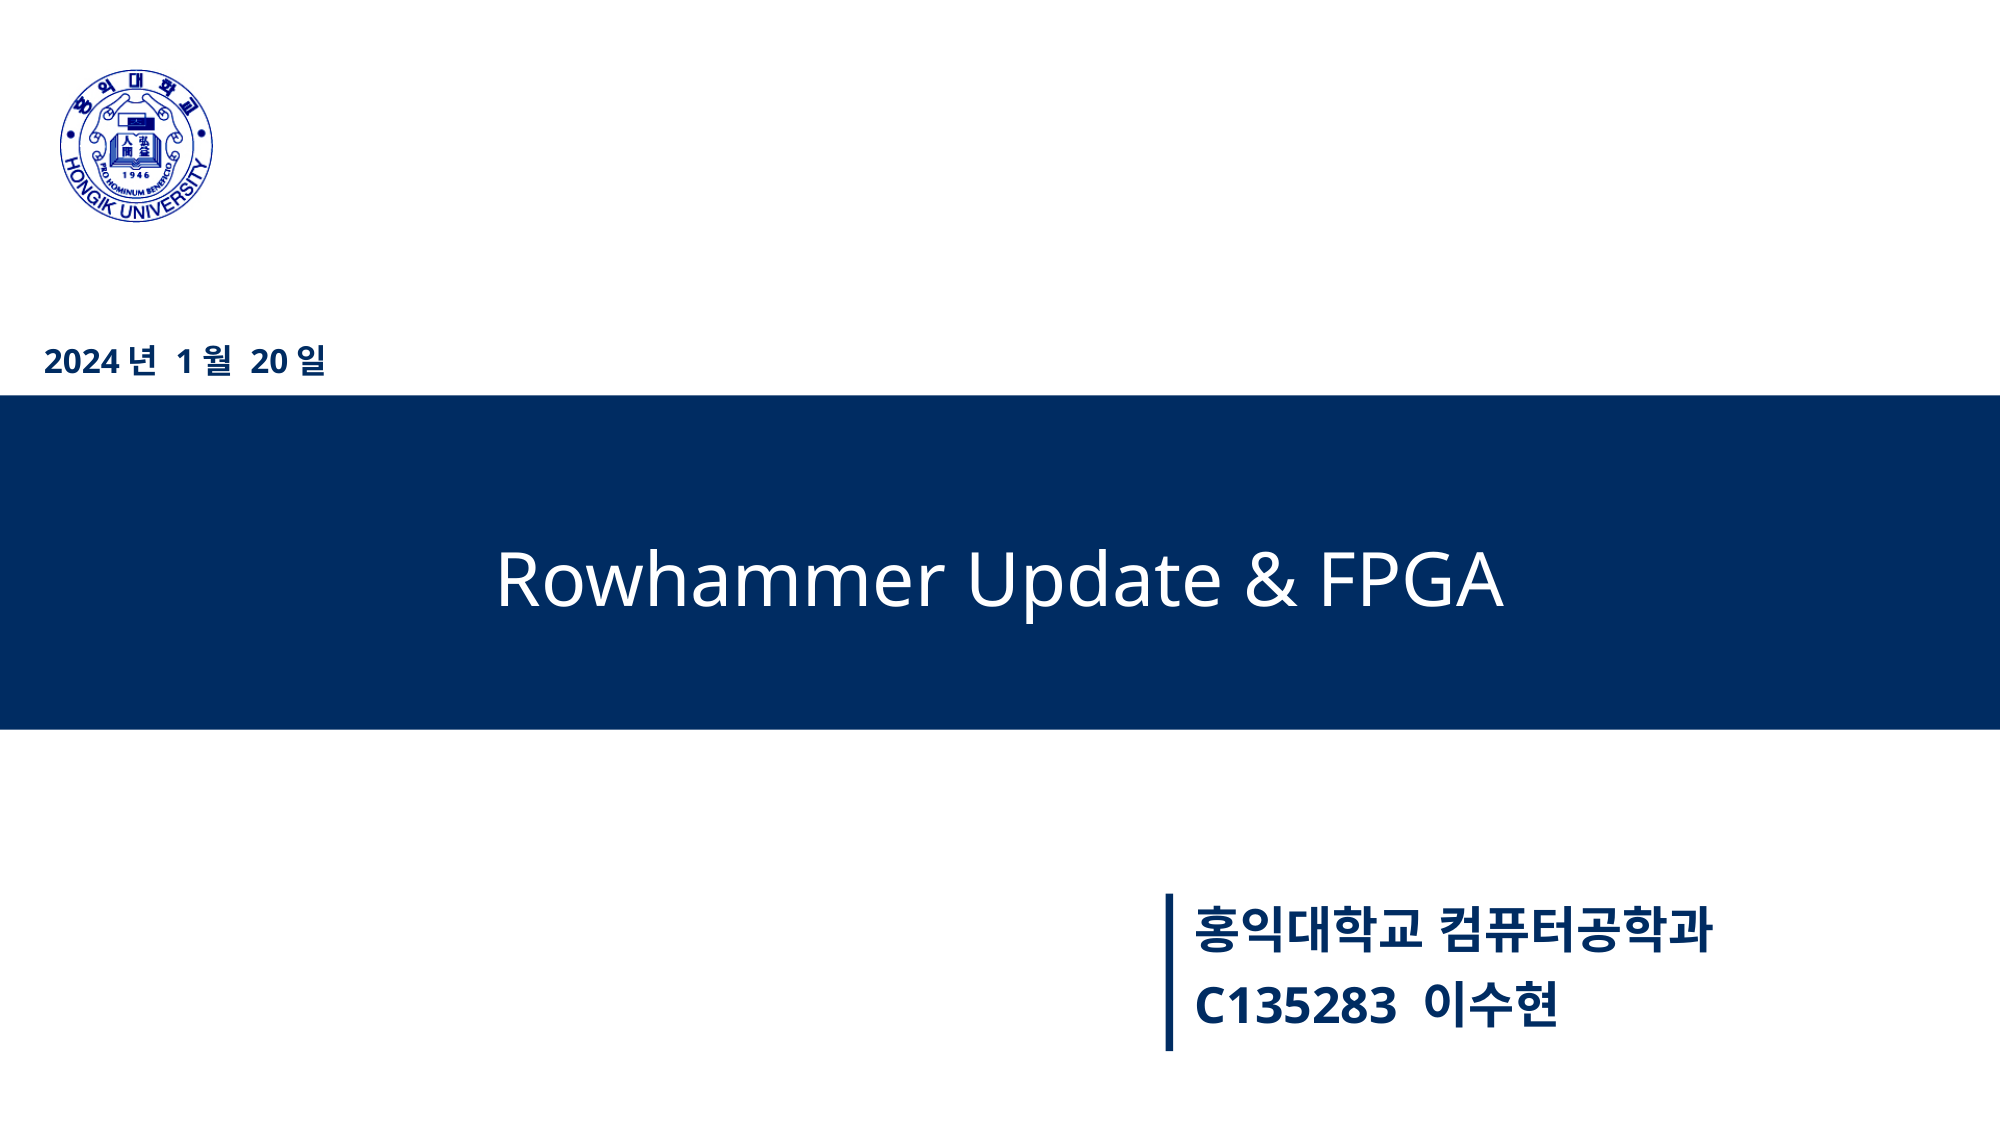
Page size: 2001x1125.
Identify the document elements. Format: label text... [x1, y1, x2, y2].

text_box 2024년 1월 20일 [28, 332, 630, 394]
text_box [0, 394, 2000, 731]
text_box [1165, 893, 1174, 1052]
text_box Rowhammer Update & FPGA [206, 524, 1794, 630]
picture [60, 69, 213, 223]
text_box 홍익대학교 컴퓨터공학과 C135283 이수현 [1180, 897, 1781, 1055]
text_box [415, 435, 1916, 699]
